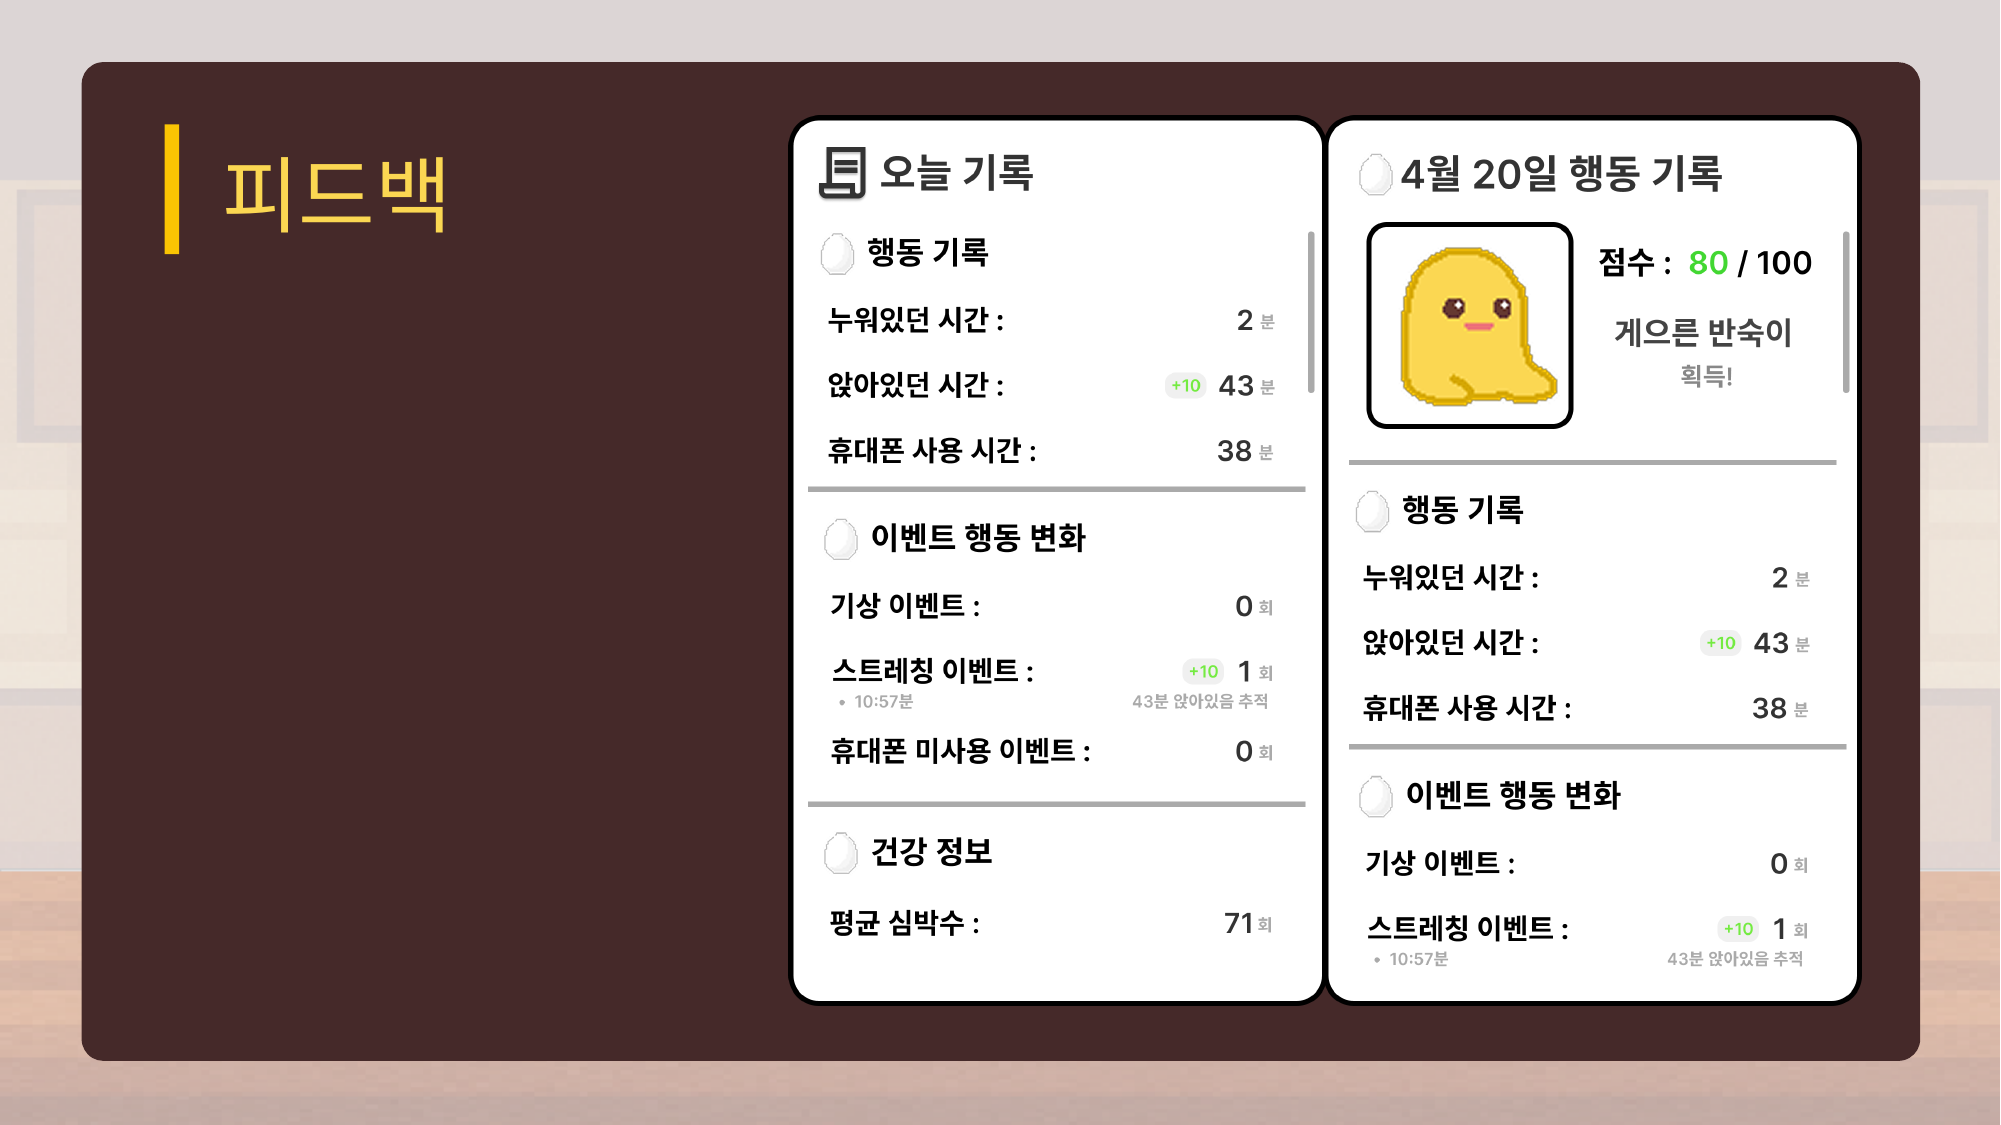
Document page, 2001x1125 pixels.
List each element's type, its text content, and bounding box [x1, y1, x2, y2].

text_box [164, 123, 180, 255]
text_box 피드백 [207, 144, 588, 255]
text_box [80, 61, 1922, 1062]
picture [788, 115, 1862, 1006]
